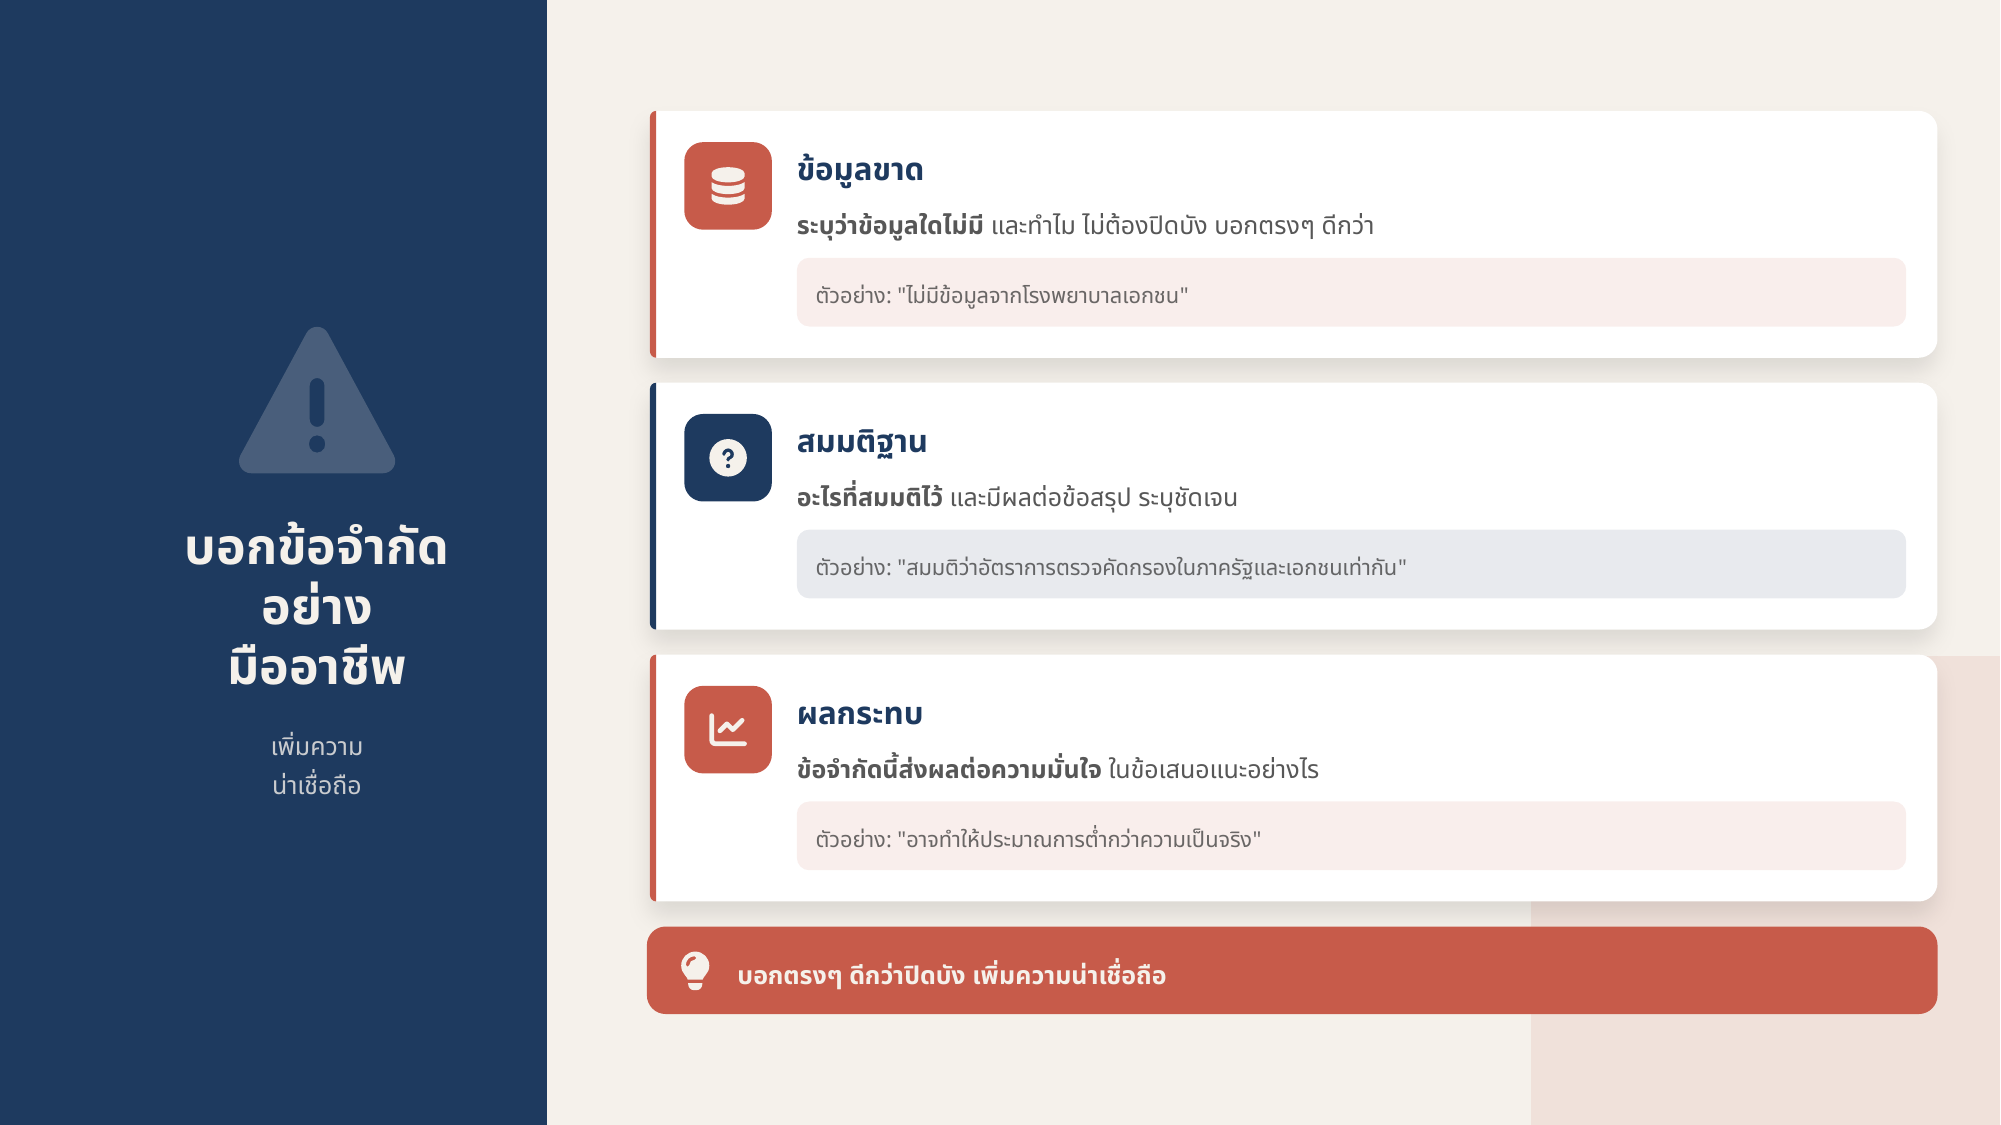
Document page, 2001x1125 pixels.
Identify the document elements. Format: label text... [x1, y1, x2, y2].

text_box [0, 0, 547, 1125]
text_box สมมติฐาน [796, 414, 1922, 458]
text_box [649, 382, 657, 630]
text_box ข้อจำกัดนี้ส่งผลต่อความมั่นใจ ในข้อเสนอแนะอย่างไร [796, 742, 1919, 783]
text_box บอกตรงๆ ดีกว่าปิดบัง เพิ่มความน่าเชื่อถือ [737, 951, 1210, 989]
text_box [684, 142, 772, 230]
text_box [796, 801, 1907, 871]
text_box [796, 529, 1907, 599]
text_box บอกข้อจำกัด อย่าง มืออาชีพ [158, 510, 476, 699]
text_box [711, 167, 745, 183]
text_box [649, 110, 657, 358]
text_box [709, 713, 747, 747]
text_box ตัวอย่าง: "ไม่มีข้อมูลจากโรงพยาบาลเอกชน" [815, 276, 1899, 308]
text_box [709, 439, 747, 477]
text_box [796, 257, 1907, 327]
text_box [684, 685, 772, 774]
text_box [657, 110, 1938, 358]
text_box อะไรที่สมมติไว้ และมีผลต่อข้อสรุป ระบุชัดเจน [796, 470, 1919, 511]
text_box ตัวอย่าง: "สมมติว่าอัตราการตรวจคัดกรองในภาครัฐและเอกชนเท่ากัน" [815, 548, 1899, 580]
text_box [688, 983, 703, 991]
text_box [684, 413, 772, 502]
text_box [711, 182, 745, 195]
text_box [649, 654, 657, 902]
text_box [646, 926, 1938, 1015]
text_box ข้อมูลขาด [796, 142, 1922, 186]
text_box [657, 654, 1938, 902]
text_box [681, 951, 710, 980]
text_box ระบุว่าข้อมูลใดไม่มี และทำไม ไม่ต้องปิดบัง บอกตรงๆ ดีกว่า [796, 198, 1919, 239]
text_box [711, 193, 745, 205]
text_box [657, 382, 1938, 630]
text_box เพิ่มความ น่าเชื่อถือ [262, 723, 371, 799]
text_box ตัวอย่าง: "อาจทำให้ประมาณการต่ำกว่าความเป็นจริง" [815, 820, 1899, 852]
text_box ผลกระทบ [796, 685, 1922, 730]
text_box [239, 326, 396, 474]
text_box [1531, 656, 2000, 1125]
